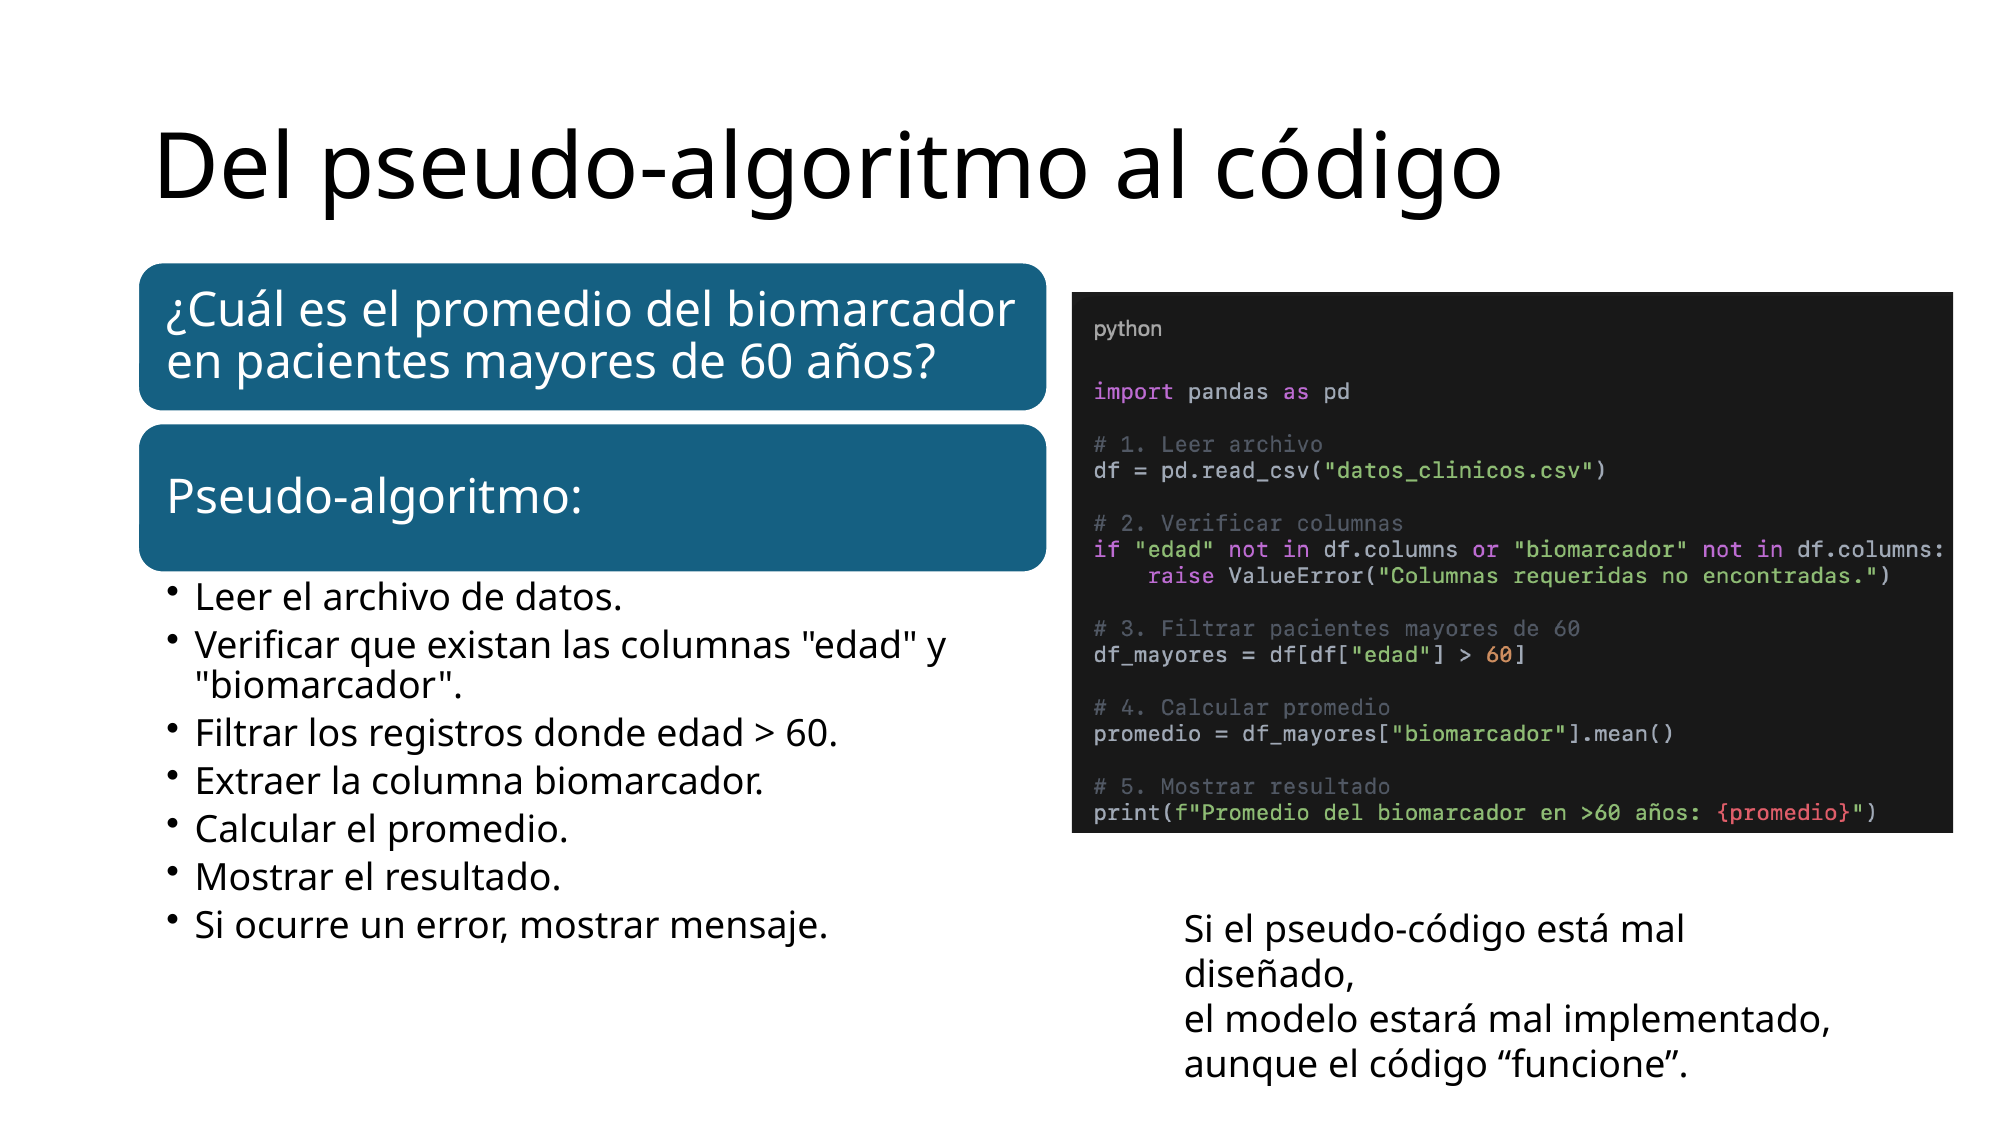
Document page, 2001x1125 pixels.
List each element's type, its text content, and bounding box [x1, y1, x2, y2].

text_box Si el pseudo-código está mal diseñado, el modelo estará mal implementado, aunque el código “funcione”. [1168, 897, 1856, 1093]
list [136, 259, 1049, 974]
picture [1071, 292, 1954, 833]
title Del pseudo-algoritmo al código [137, 59, 1863, 278]
